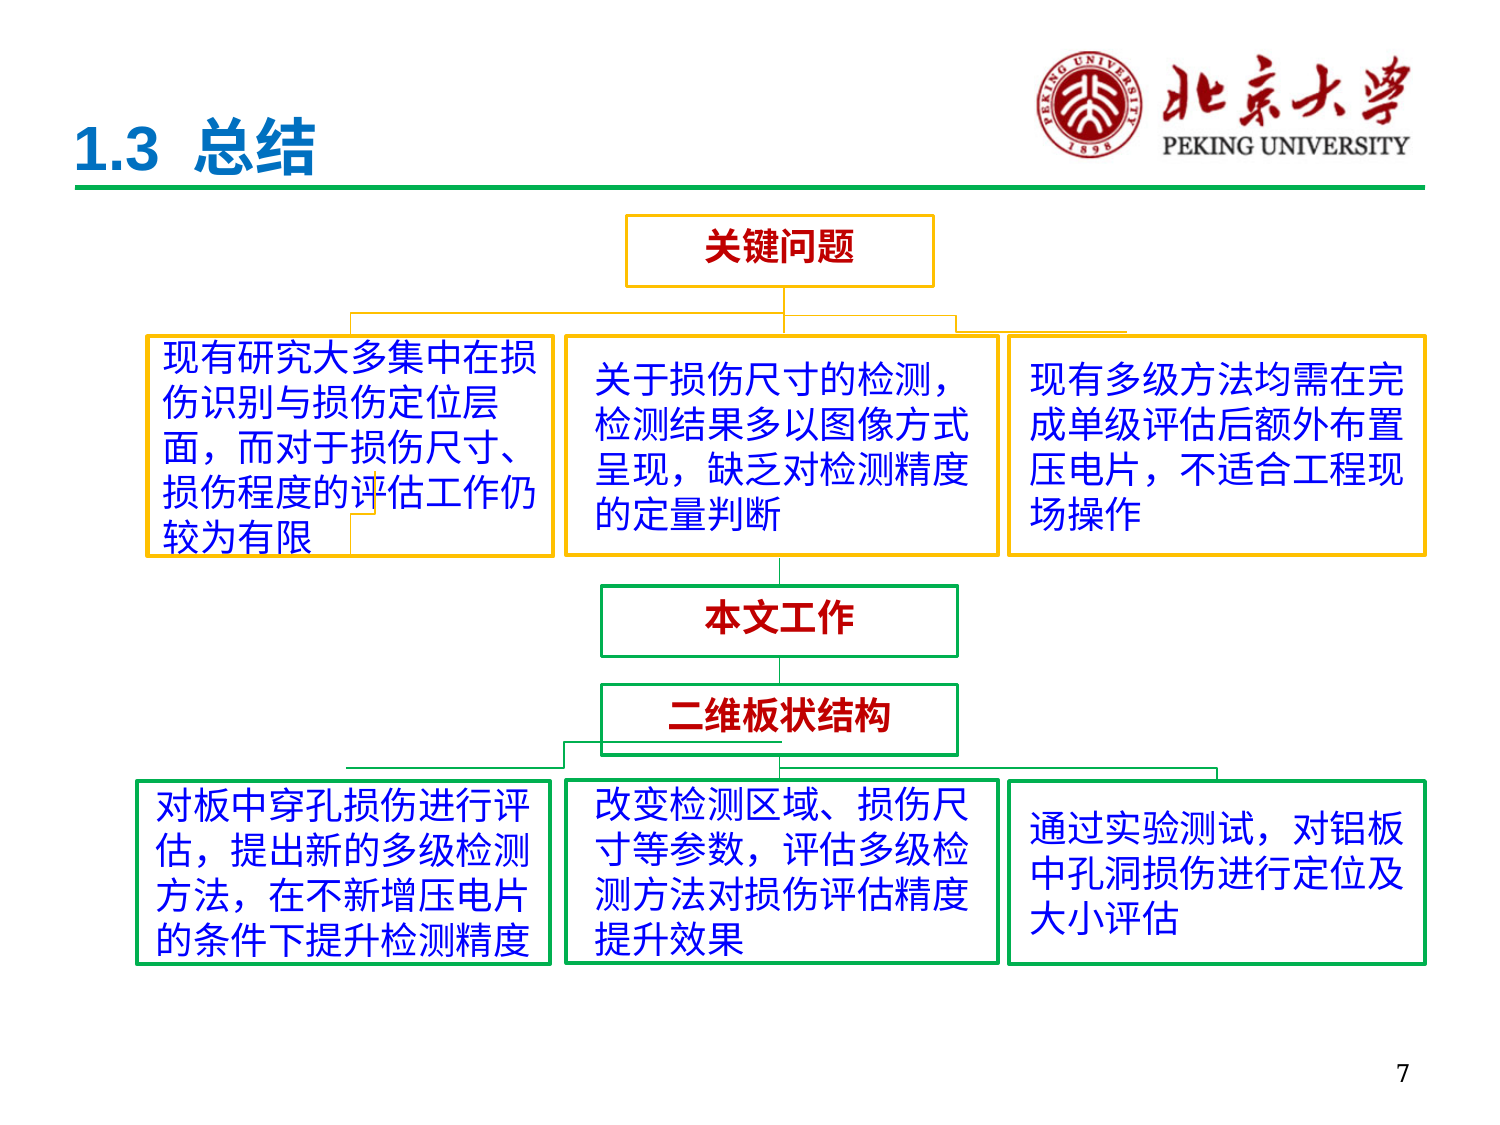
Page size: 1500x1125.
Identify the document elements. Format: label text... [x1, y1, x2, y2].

text_box 二维板状结构 [601, 684, 958, 755]
text_box 本文工作 [601, 586, 958, 657]
text_box 现有多级方法均需在完成单级评估后额外布置压电片，不适合工程现场操作 [1007, 334, 1427, 557]
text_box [984, 549, 1012, 988]
text_box 通过实验测试，对铝板中孔洞损伤进行定位及大小评估 [1016, 779, 1427, 966]
text_box 关键问题 [626, 215, 934, 287]
text_box 改变检测区域、损伤尺寸等参数，评估多级检测方法对损伤评估精度提升效果 [582, 778, 979, 965]
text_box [555, 107, 580, 538]
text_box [947, 152, 965, 495]
text_box 现有研究大多集中在损伤识别与损伤定位层面，而对于损伤尺寸、损伤程度的评估工作仍较为有限 [145, 334, 550, 558]
text_box 对板中穿孔损伤进行评估，提出新的多级检测方法，在不新增压电片的条件下提升检测精度 [135, 779, 545, 966]
text_box 关于损伤尺寸的检测，检测结果多以图像方式呈现，缺乏对检测精度的定量判断 [582, 334, 1000, 557]
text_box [550, 536, 578, 974]
slide_number 7 [1074, 1023, 1426, 1100]
picture [1022, 39, 1425, 167]
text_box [779, 754, 810, 781]
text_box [319, 501, 406, 527]
title 1.3 总结 [58, 78, 502, 171]
